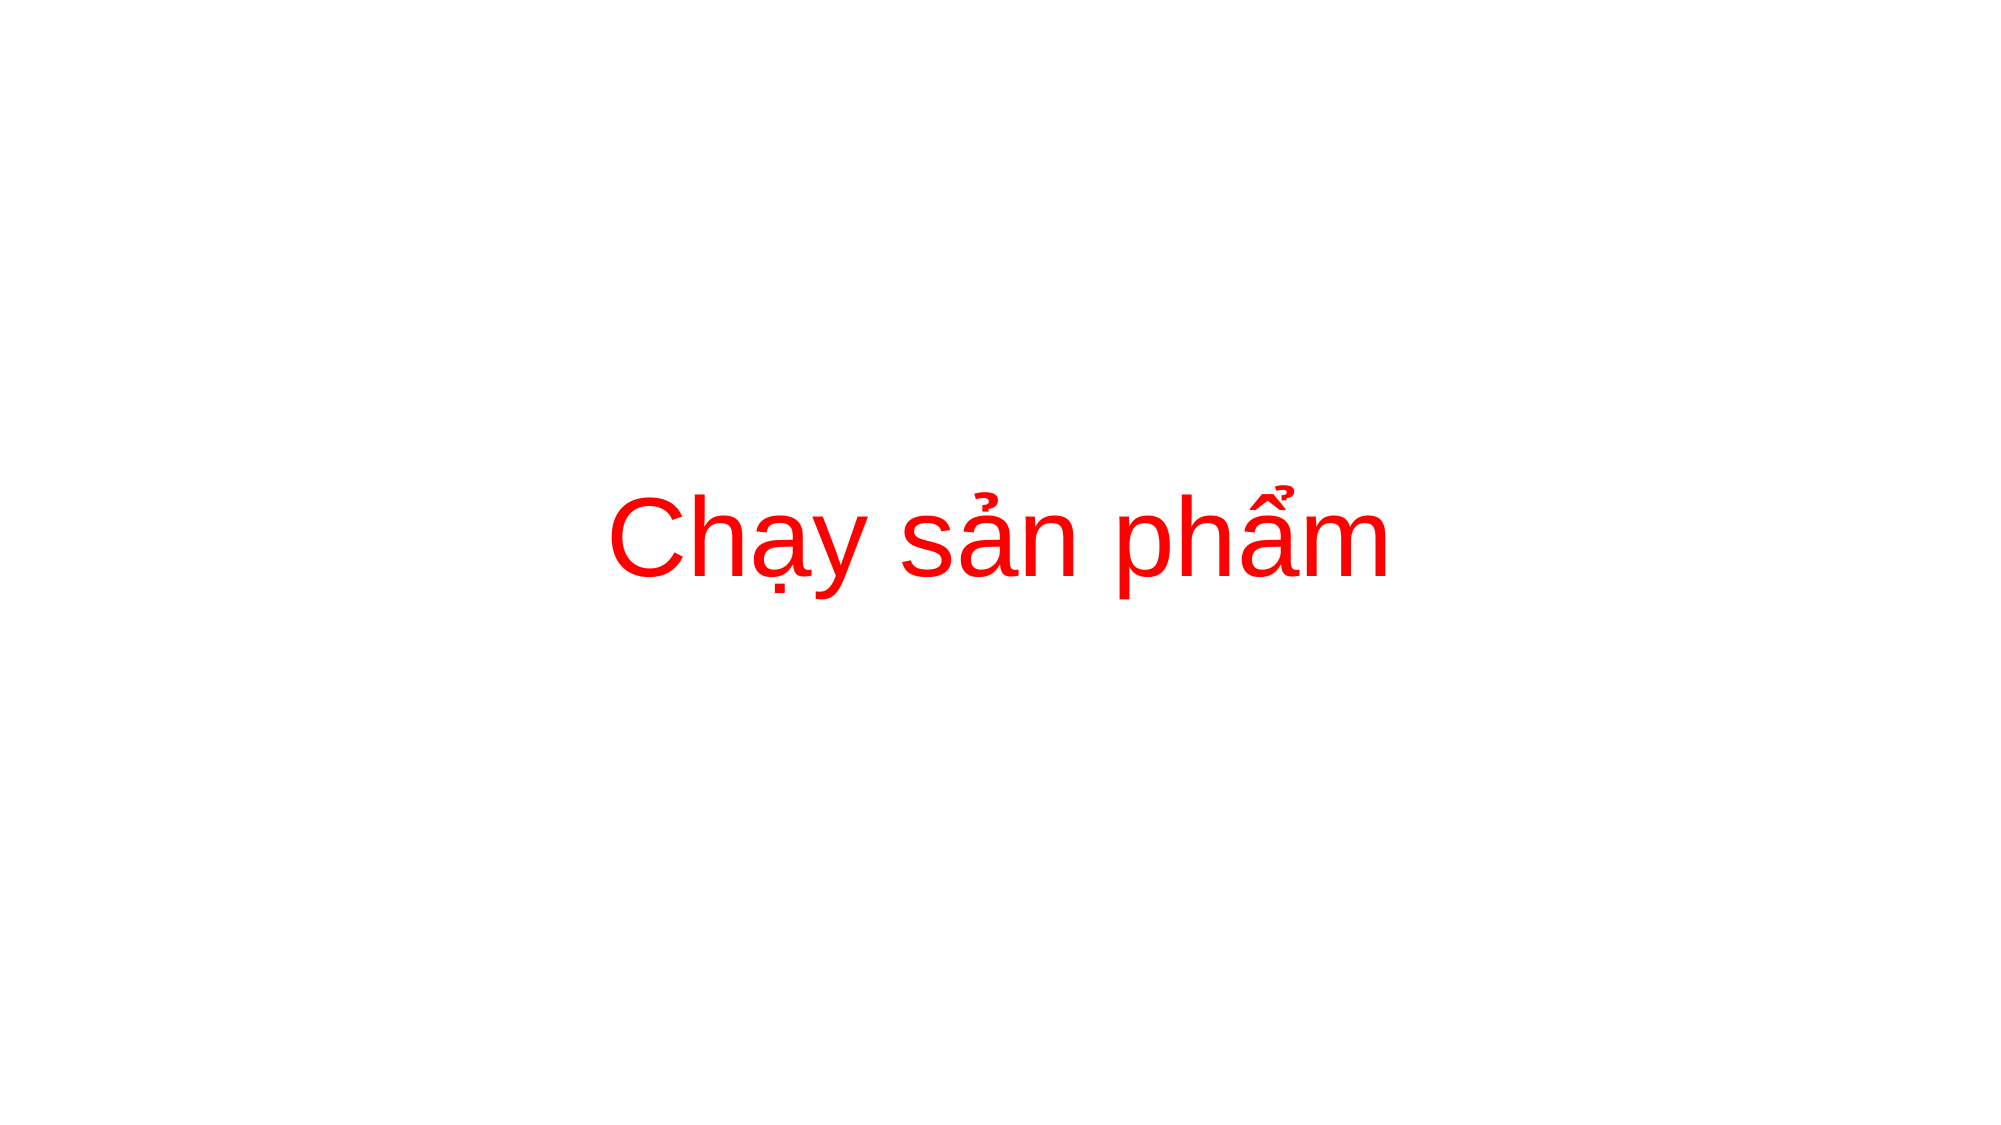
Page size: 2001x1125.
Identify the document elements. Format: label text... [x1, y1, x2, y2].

title Chạy sản phẩm [137, 59, 1863, 1022]
